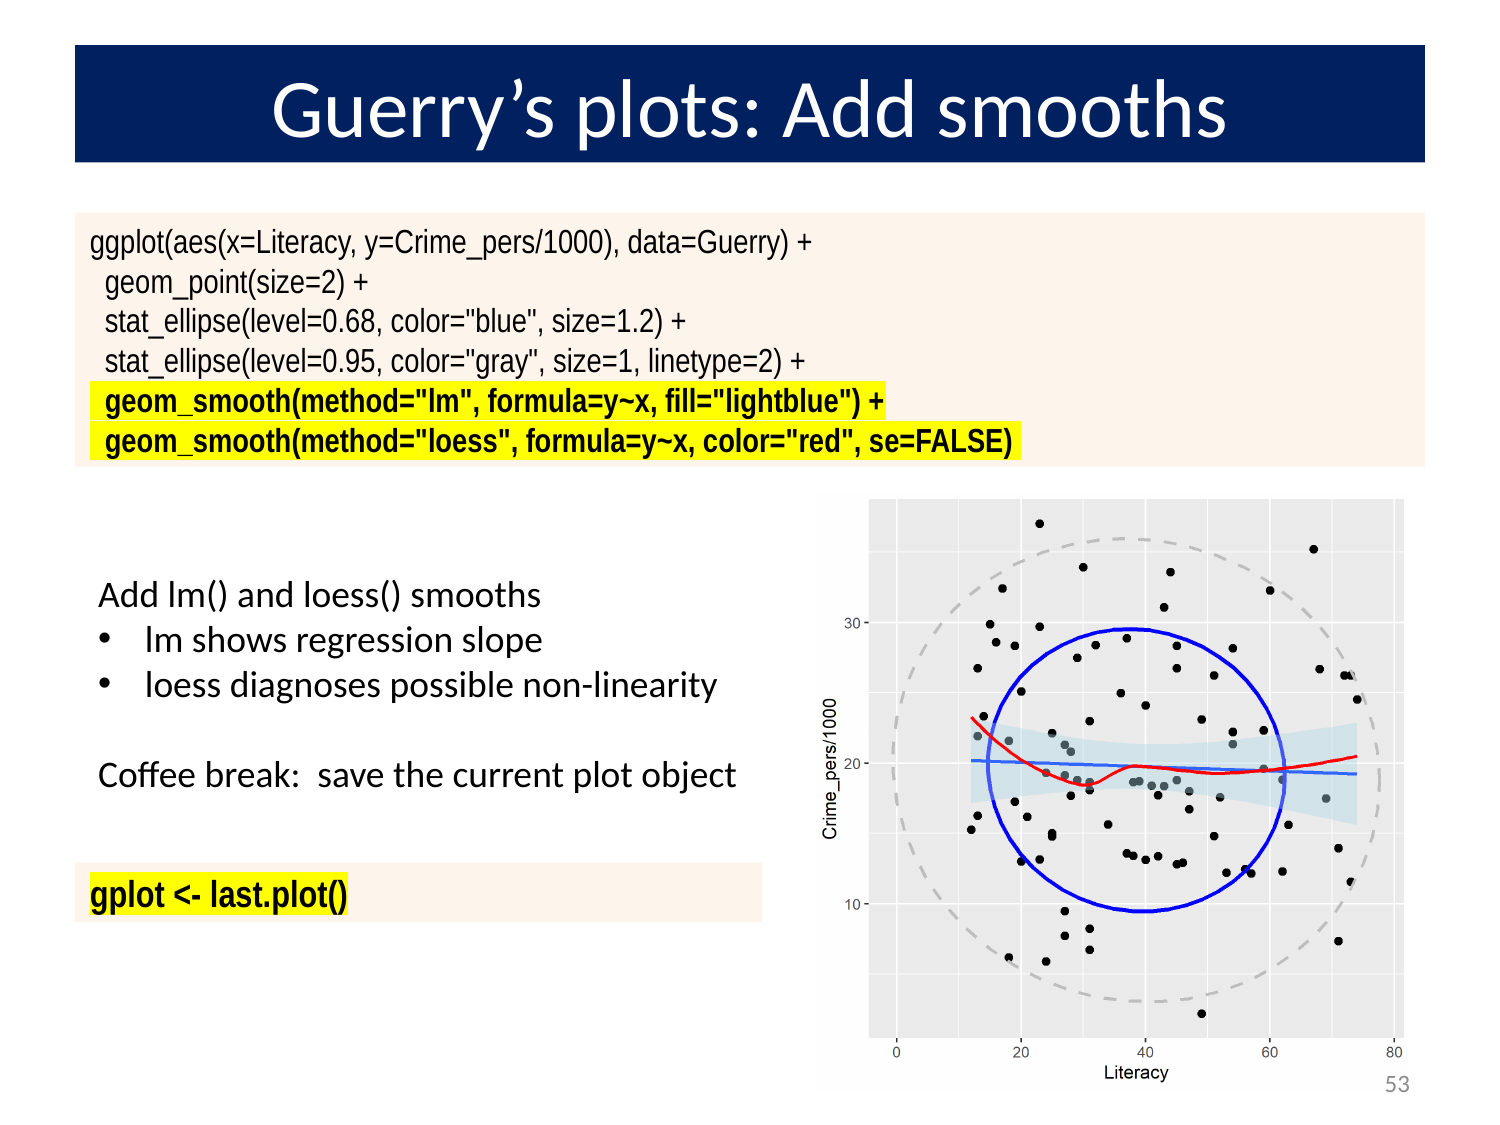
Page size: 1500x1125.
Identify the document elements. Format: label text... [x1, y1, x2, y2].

text_box Add lm() and loess() smooths lm shows regression slope loess diagnoses possible non-linearity Coffee break: save the current plot object [83, 562, 759, 803]
picture [812, 490, 1414, 1091]
title Guerry’s plots: Add smooths [75, 45, 1425, 163]
text_box ggplot(aes(x=Literacy, y=Crime_pers/1000), data=Guerry) + geom_point(size=2) + stat_ellipse(level=0.68, color="blue", size=1.2) + stat_ellipse(level=0.95, color="gray", size=1, linetype=2) + geom_smooth(method="lm", formula=y~x, fill="lightblue") + geom_smooth(method="loess", formula=y~x, color="red", se=FALSE) [74, 212, 1425, 467]
slide_number 53 [1074, 1062, 1425, 1103]
text_box gplot <- last.plot() [74, 862, 763, 923]
